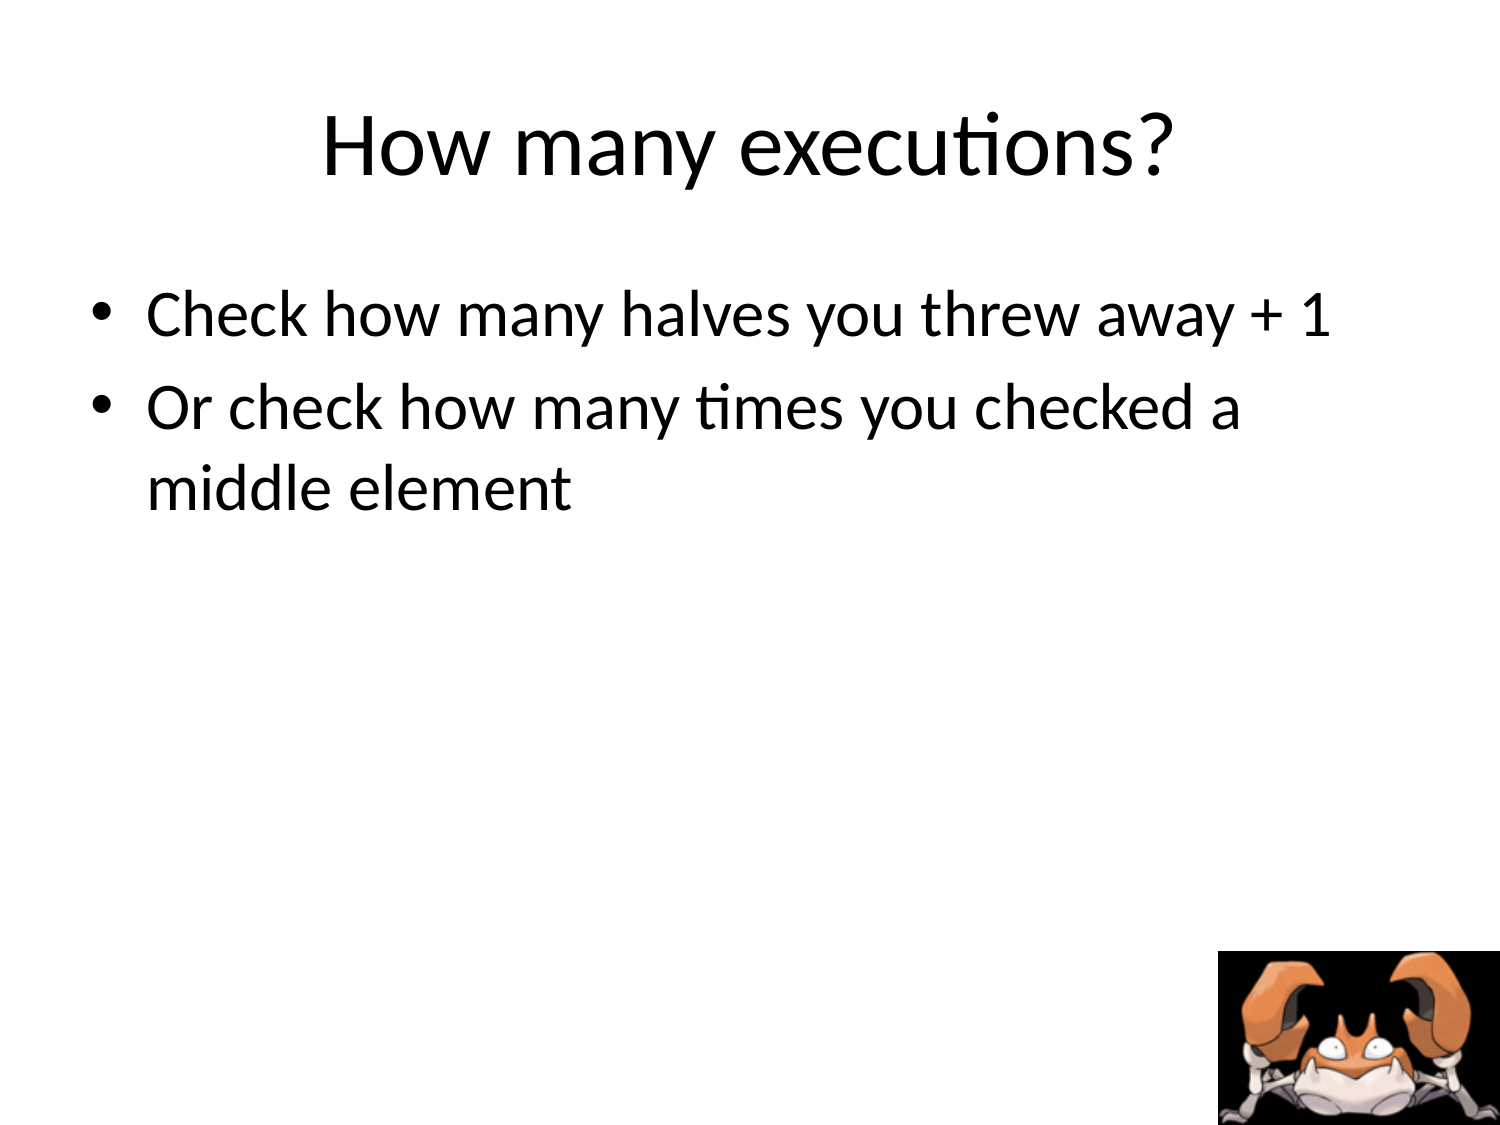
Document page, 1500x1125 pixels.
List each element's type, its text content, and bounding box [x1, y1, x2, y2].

title How many executions? [75, 45, 1425, 233]
picture [1218, 951, 1500, 1125]
list Check how many halves you threw away + 1 Or check how many times you checked a middle element [75, 262, 1425, 1005]
